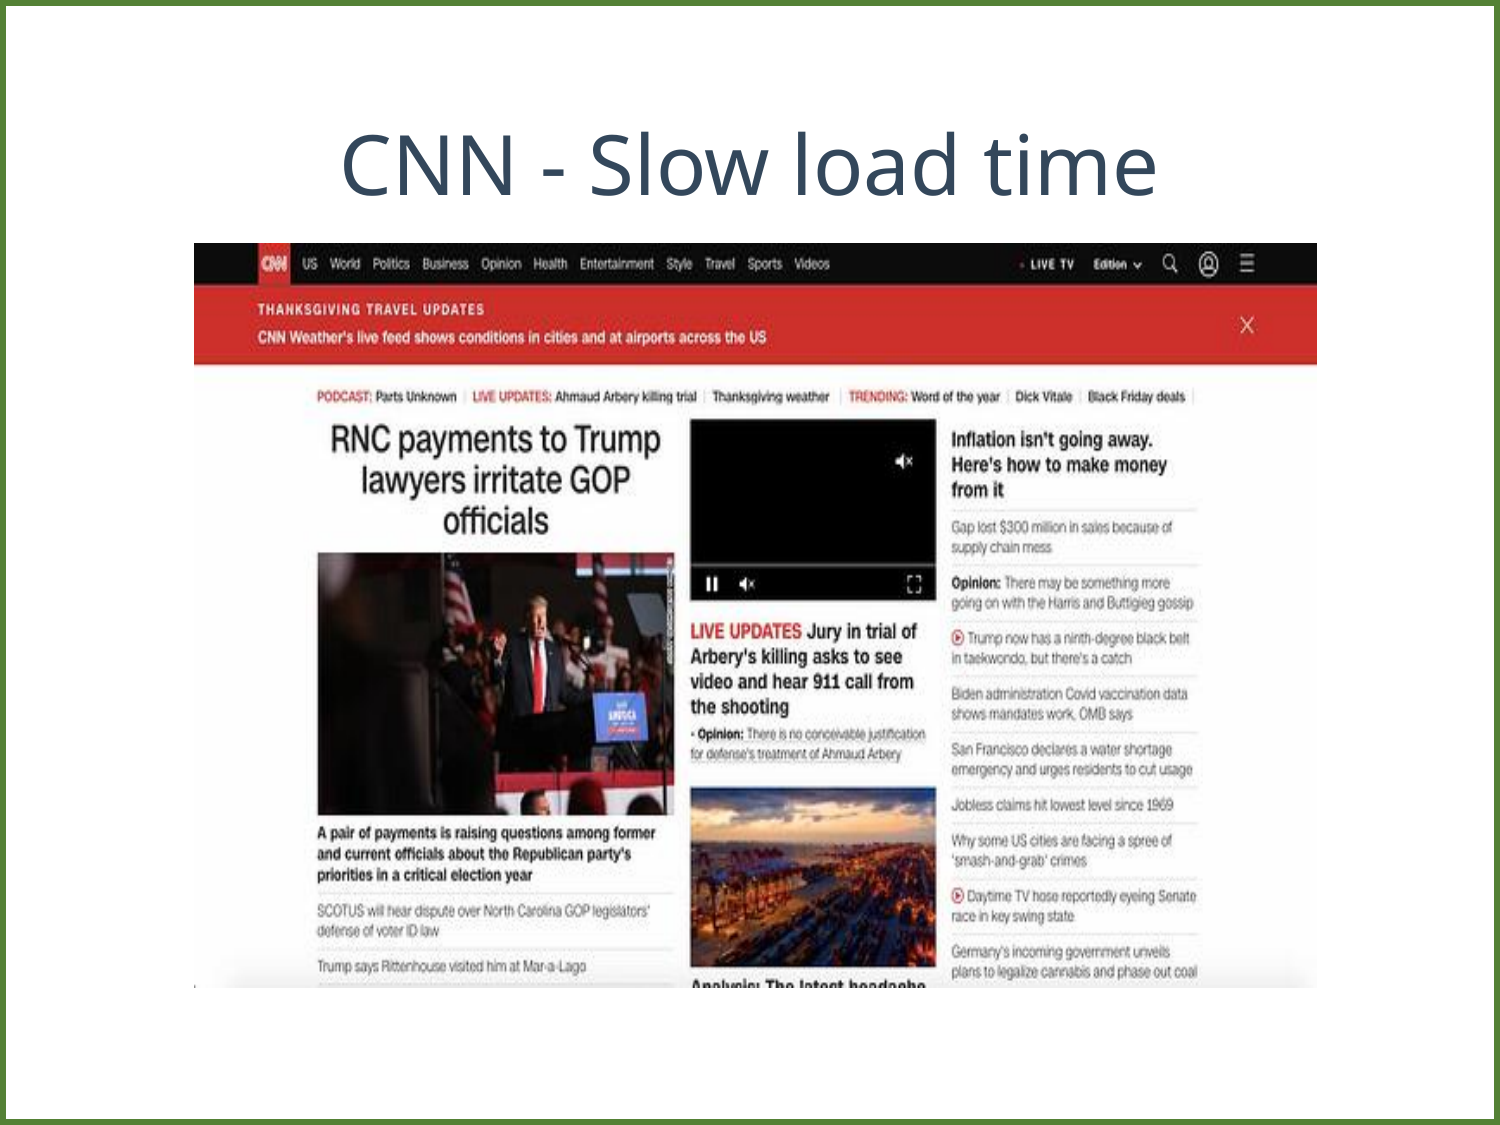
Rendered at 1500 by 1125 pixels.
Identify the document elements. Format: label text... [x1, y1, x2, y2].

title CNN - Slow load time [103, 59, 1397, 278]
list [194, 243, 1318, 988]
